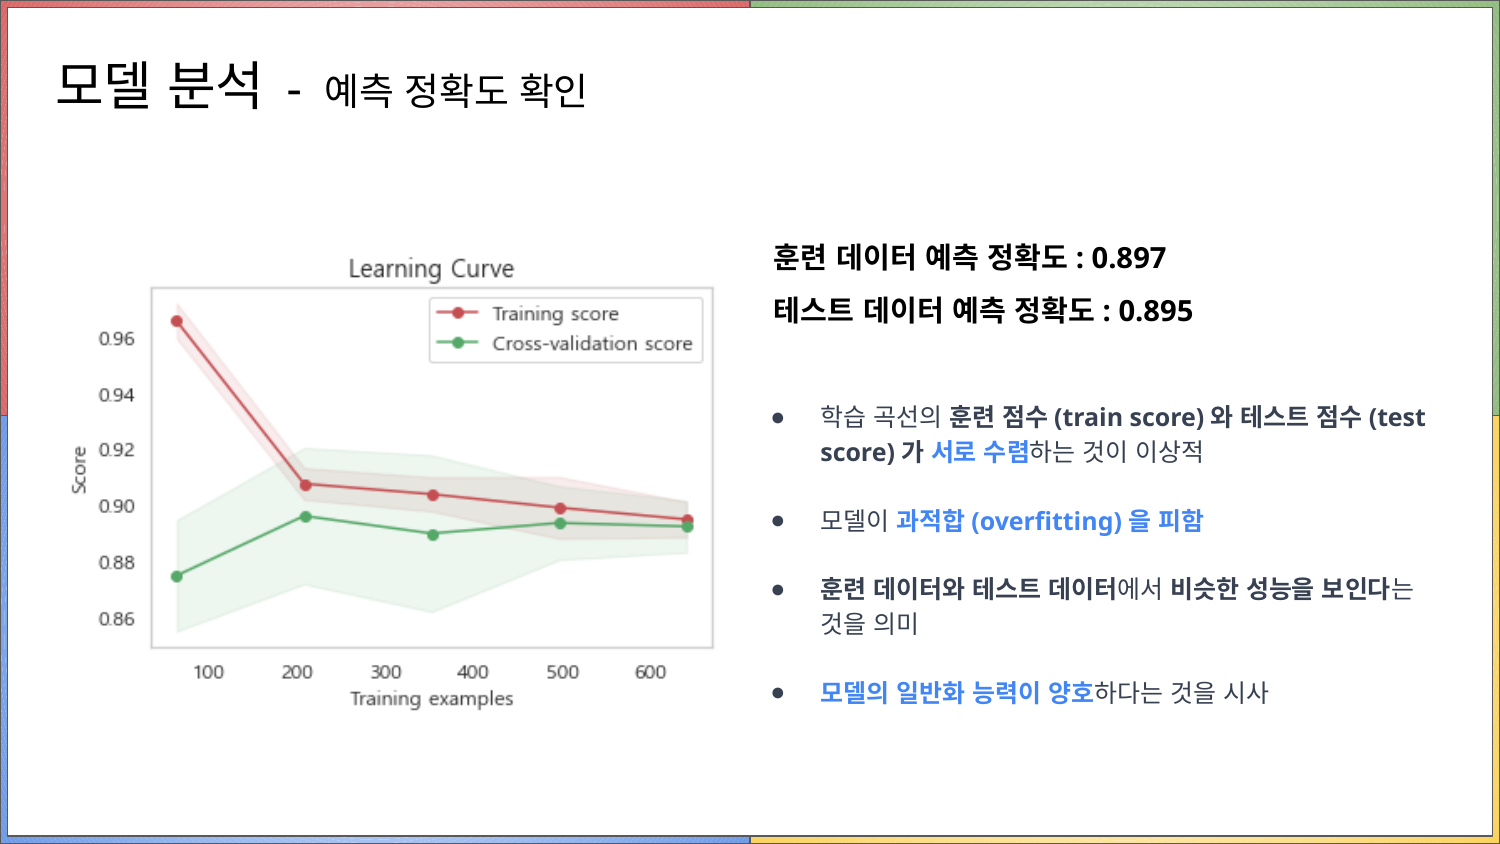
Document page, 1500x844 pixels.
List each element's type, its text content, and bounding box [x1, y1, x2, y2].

text_box 훈련 데이터 예측 정확도: 0.897 테스트 데이터 예측 정확도: 0.895 [759, 191, 1441, 340]
text_box 학습 곡선의 훈련 점수(train score)와 테스트 점수(test score)가 서로 수렴하는 것이 이상적 모델이 과적합(overfitting)을 피함 훈련 데이터와 테스트 데이터에서 비슷한 성능을 보인다는 것을 의미 모델의 일반화 능력이 양호하다는 것을 시사 [730, 382, 1441, 722]
picture [58, 246, 724, 722]
title 모델 분석 - 예측 정확도 확인 [40, 38, 1294, 132]
